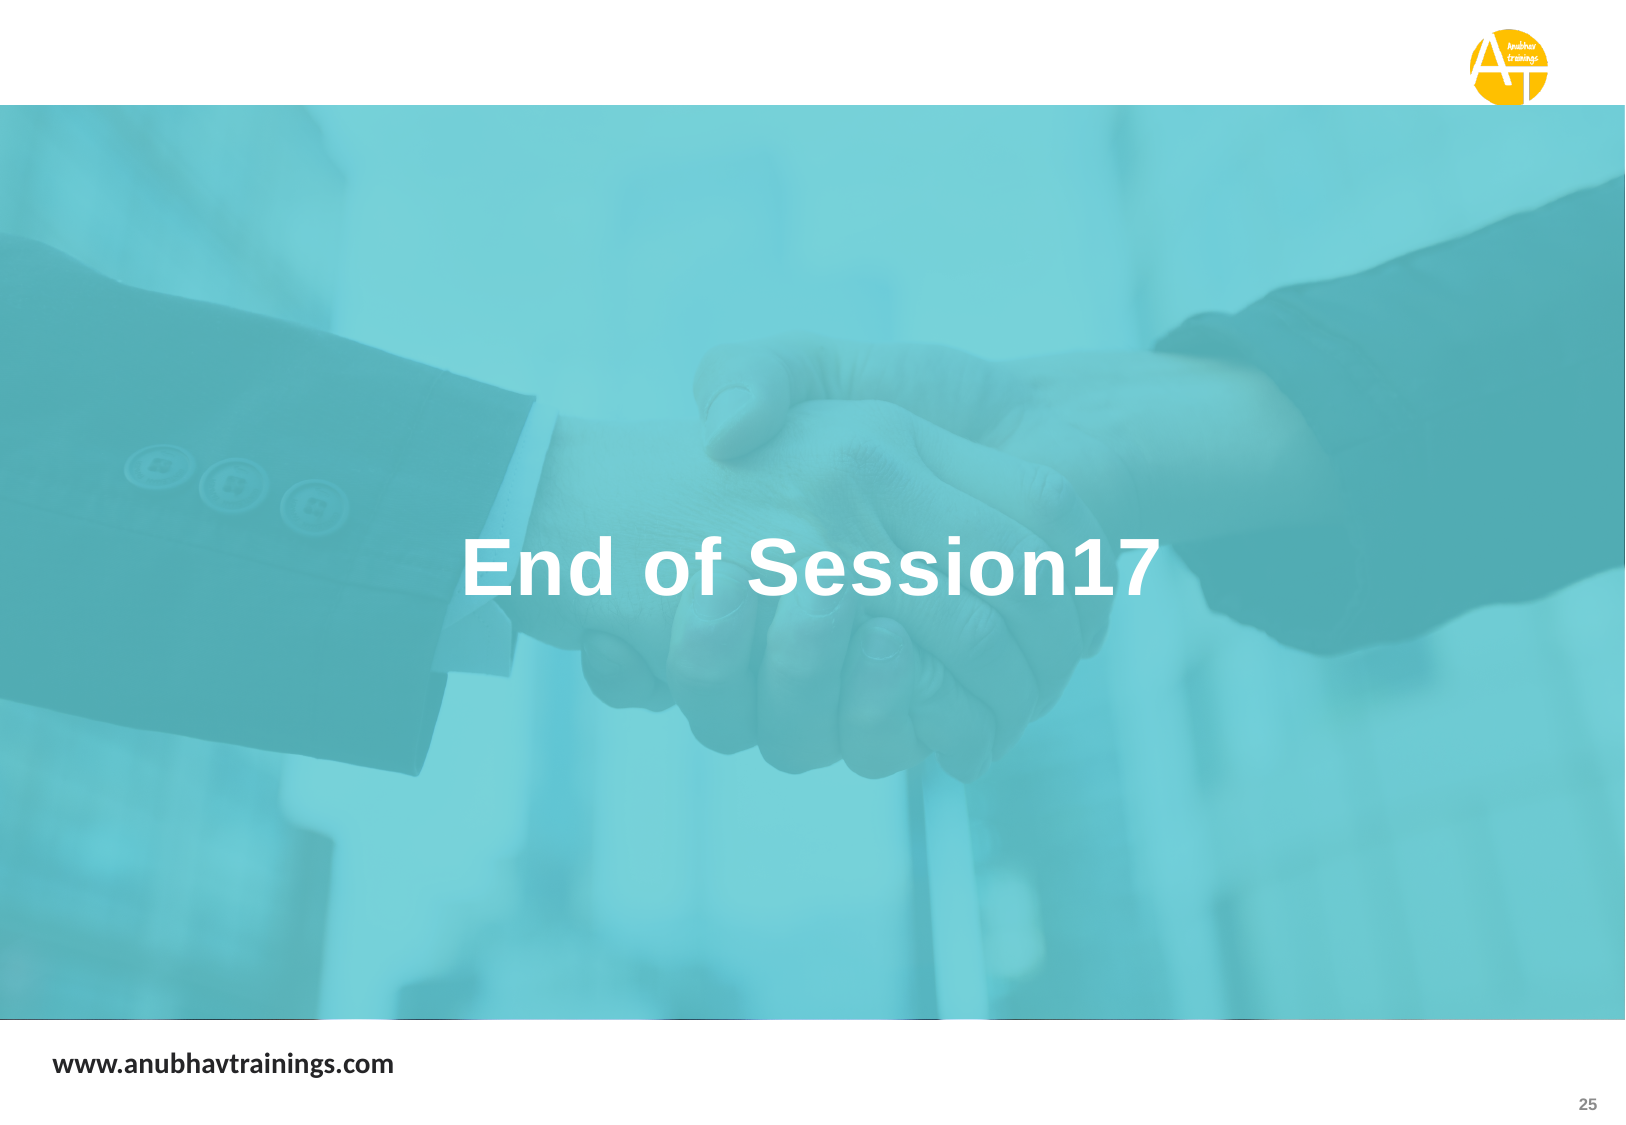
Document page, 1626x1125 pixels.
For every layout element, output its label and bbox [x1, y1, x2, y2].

picture [0, 105, 1625, 1020]
picture [1462, 24, 1552, 103]
